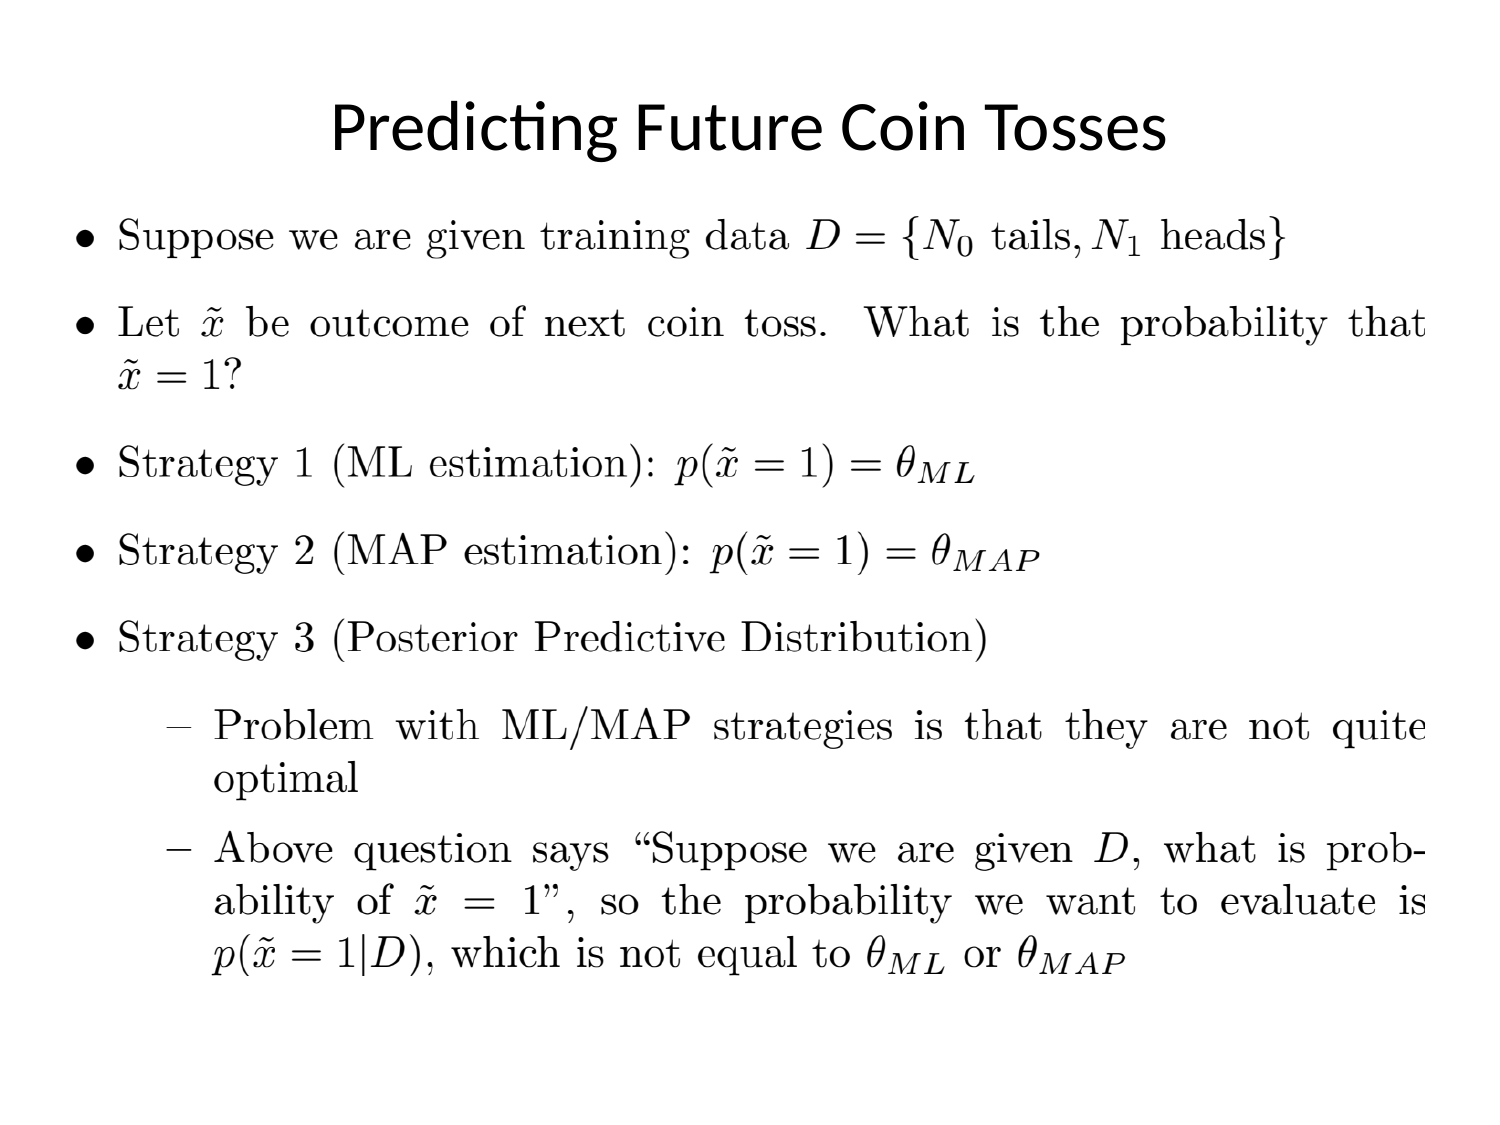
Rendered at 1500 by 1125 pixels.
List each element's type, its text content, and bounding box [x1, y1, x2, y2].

picture [74, 215, 1426, 976]
title Predicting Future Coin Tosses [75, 28, 1425, 215]
